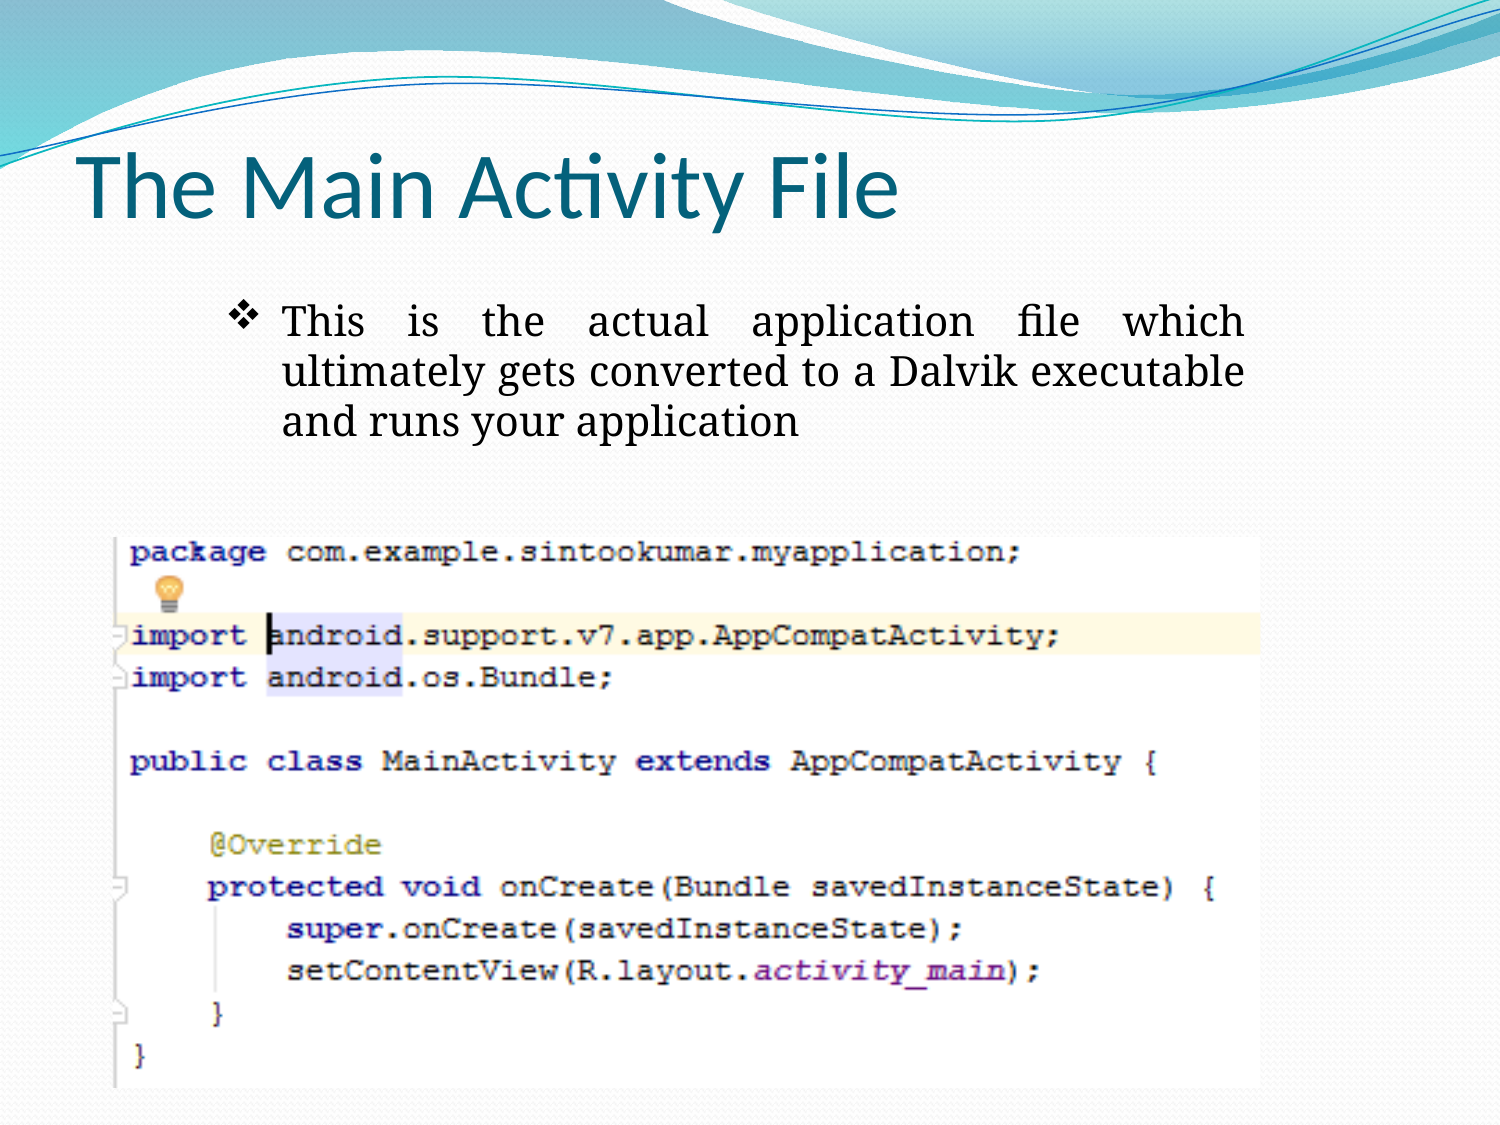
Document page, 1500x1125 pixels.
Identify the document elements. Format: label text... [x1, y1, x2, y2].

picture [112, 537, 1261, 1088]
text_box This is the actual application file which ultimately gets converted to a Dalvik executable and runs your application [210, 287, 1261, 453]
title The Main Activity File [75, 115, 1063, 238]
